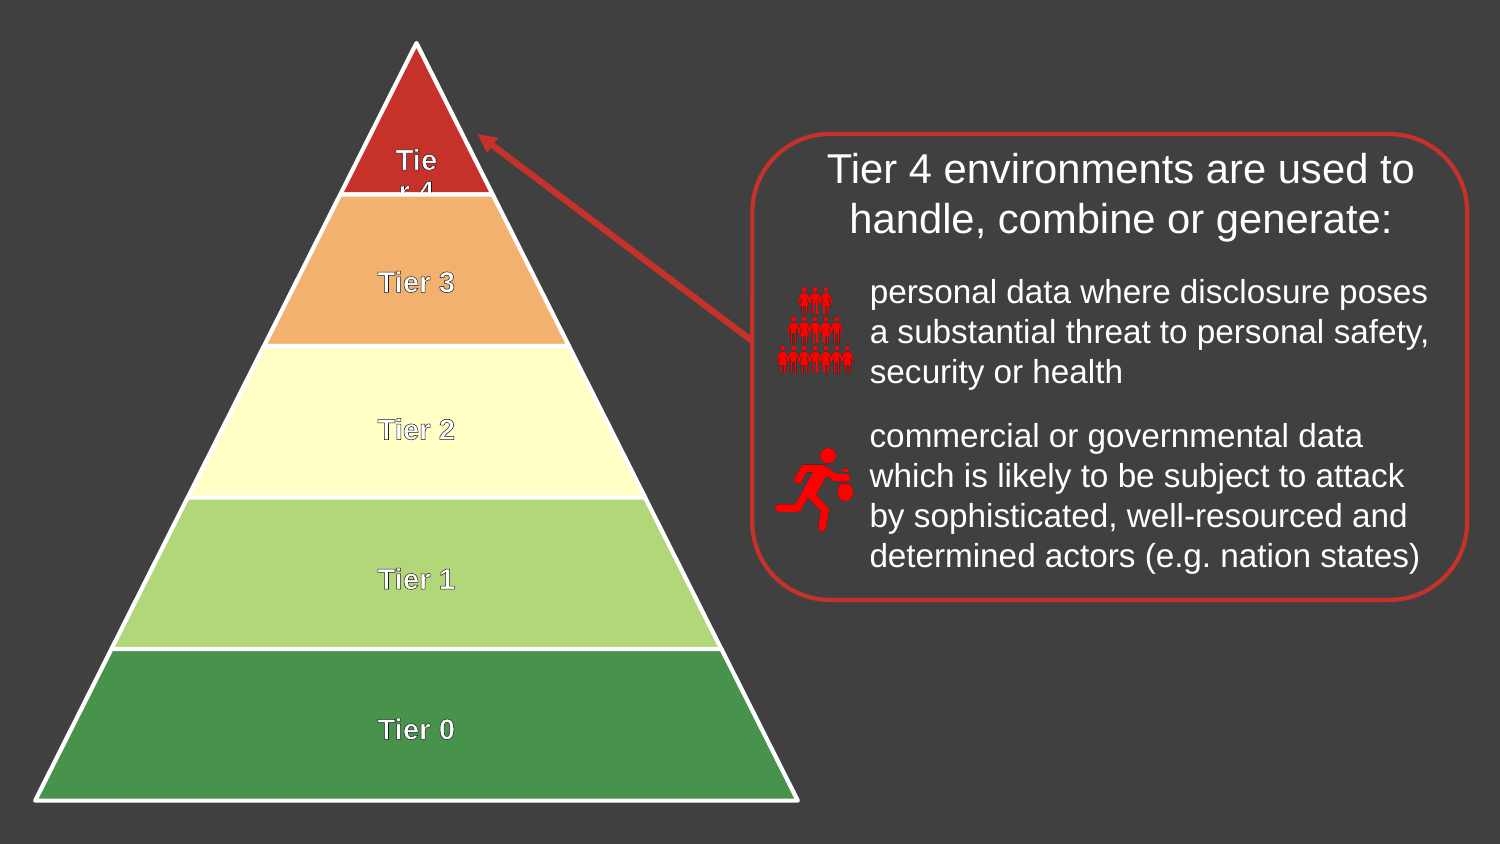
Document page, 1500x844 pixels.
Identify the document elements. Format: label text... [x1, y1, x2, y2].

text_box commercial or governmental data which is likely to be subject to attack by sophisticated, well-resourced and determined actors (e.g. nation states) [869, 414, 1440, 589]
picture [767, 283, 861, 377]
text_box personal data where disclosure poses a substantial threat to personal safety, security or health [869, 270, 1449, 358]
picture [767, 442, 861, 537]
text_box [804, 131, 1429, 142]
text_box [477, 133, 753, 342]
text_box [804, 150, 1470, 603]
text_box Tier 4 environments are used to handle, combine or generate: [804, 142, 1440, 254]
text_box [34, 42, 798, 801]
